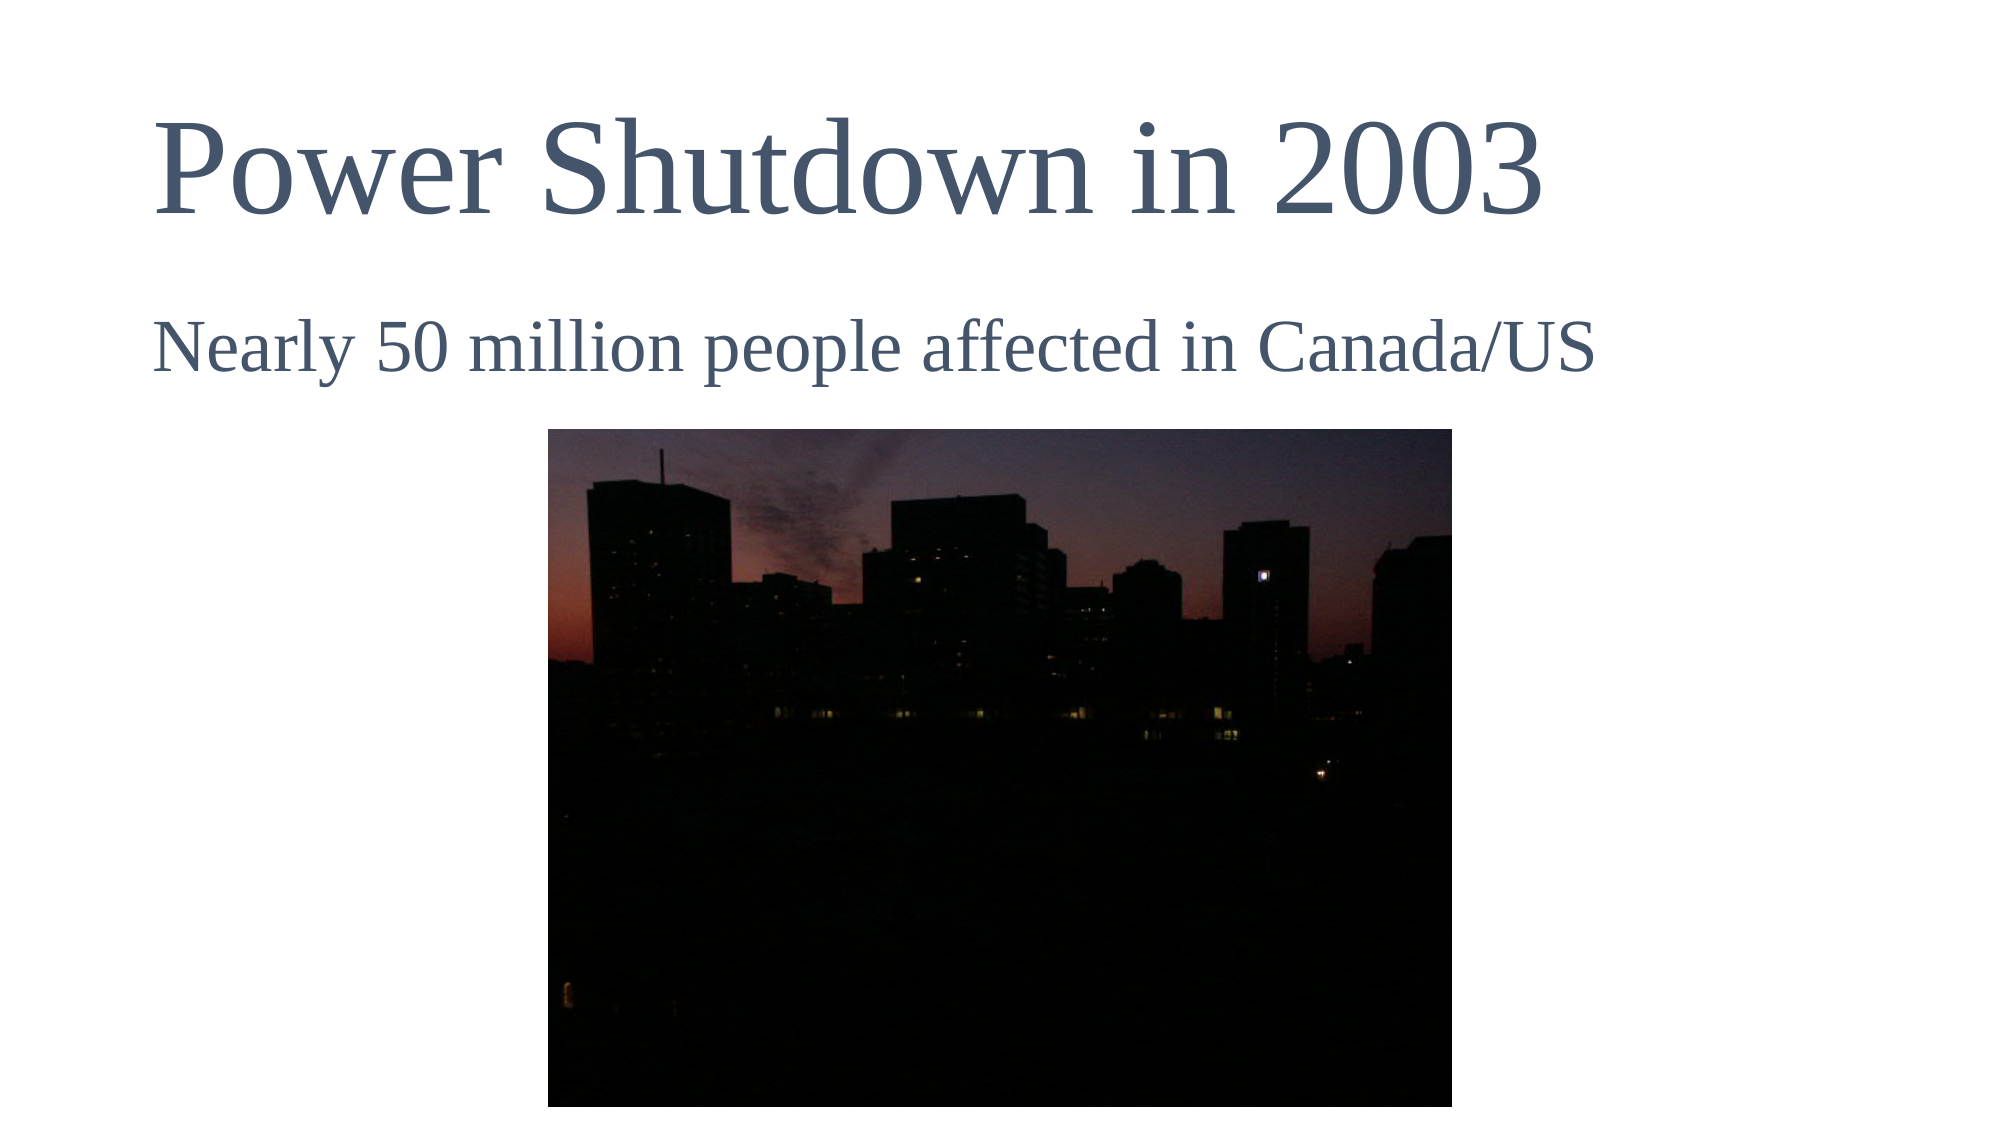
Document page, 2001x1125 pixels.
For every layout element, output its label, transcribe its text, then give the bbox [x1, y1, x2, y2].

title Power Shutdown in 2003 [137, 59, 1863, 278]
list Nearly 50 million people affected in Canada/US [137, 299, 1863, 408]
picture [548, 429, 1452, 1107]
